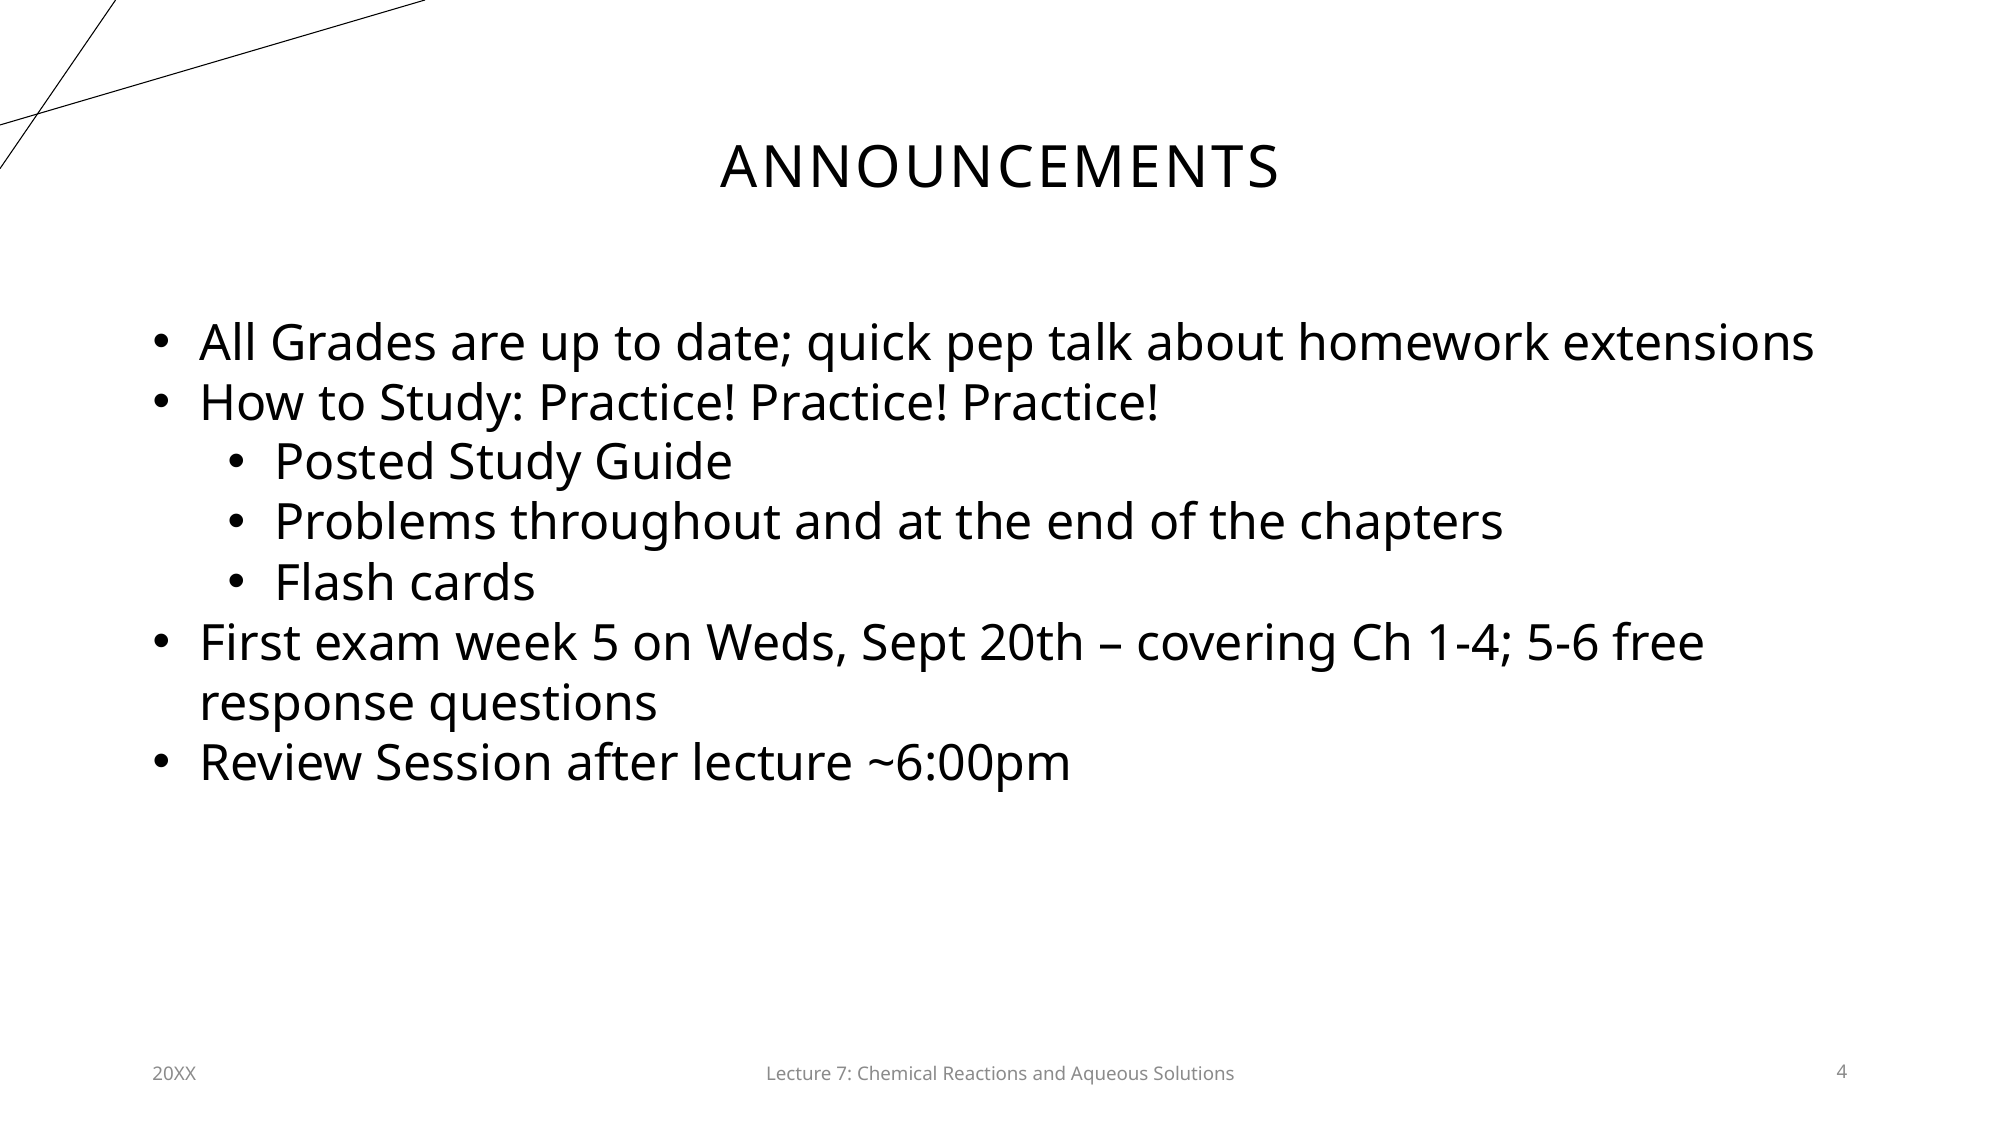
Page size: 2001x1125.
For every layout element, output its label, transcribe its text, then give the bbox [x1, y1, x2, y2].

text_box All Grades are up to date; quick pep talk about homework extensions How to Study: Practice! Practice! Practice! Posted Study Guide Problems throughout and at the end of the chapters Flash cards First exam week 5 on Weds, Sept 20th – covering Ch 1-4; 5-6 free response questions Review Session after lecture ~6:00pm [137, 302, 1858, 798]
slide_number 4 [1412, 1042, 1863, 1103]
title Announcements [137, 59, 1863, 278]
footer Lecture 7: Chemical Reactions and Aqueous Solutions​ [662, 1042, 1338, 1103]
slide_number 20XX [137, 1042, 588, 1103]
